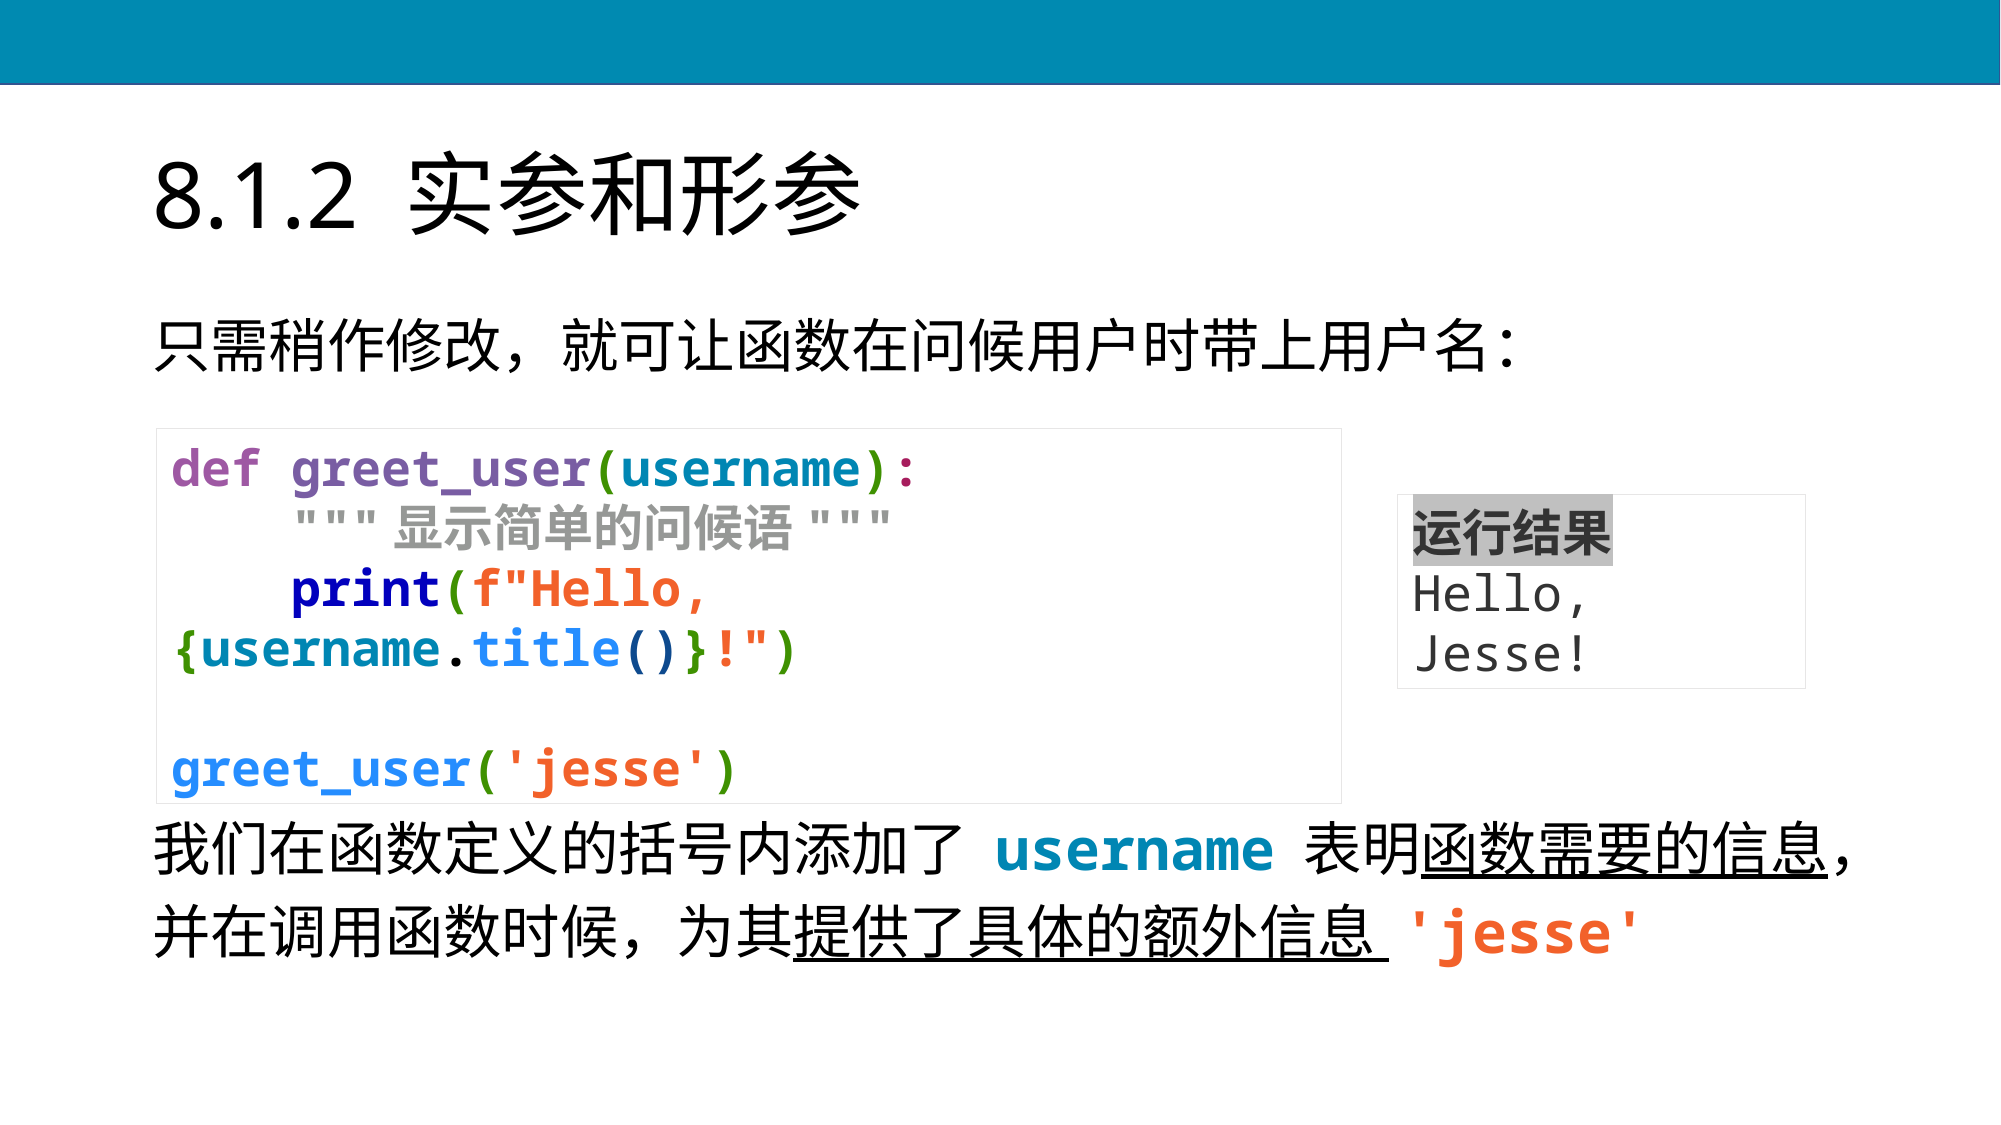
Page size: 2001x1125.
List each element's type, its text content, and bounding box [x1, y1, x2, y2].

title 8.1.2 实参和形参 [137, 115, 1863, 282]
text_box 运行结果 Hello, Jesse! [1397, 494, 1806, 689]
text_box def greet_user(username): """显示简单的问候语""" print(f"Hello, {username.title()}!") greet_user('jesse') [156, 428, 1342, 804]
list 只需稍作修改，就可让函数在问候用户时带上用户名： 我们在函数定义的括号内添加了 username 表明函数需要的信息， 并在调用函数时候，为其提供了具体的额外信息 'jesse' [137, 310, 1863, 1024]
